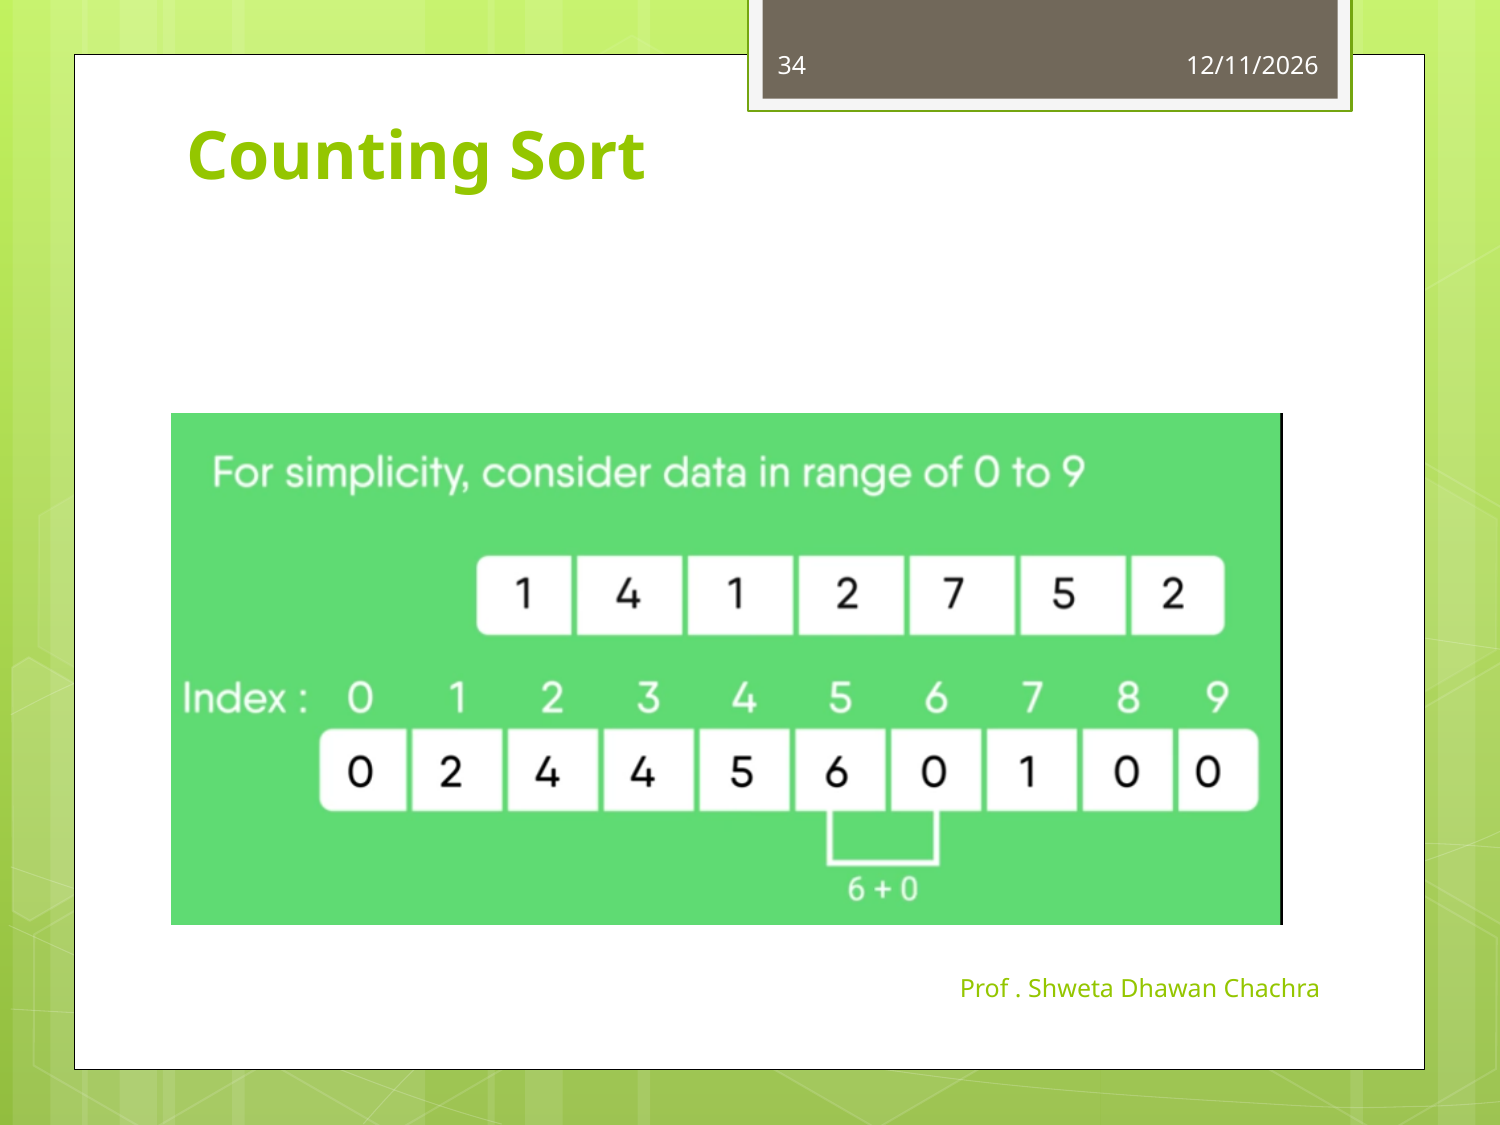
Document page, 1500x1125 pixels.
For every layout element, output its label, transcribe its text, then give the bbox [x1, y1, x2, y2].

footer Prof . Shweta Dhawan Chachra [761, 960, 1336, 1020]
title Counting Sort [171, 113, 1324, 201]
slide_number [983, 36, 1334, 97]
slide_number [1437, 520, 1476, 527]
table_header 6 [0, 299, 11, 306]
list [170, 412, 1284, 926]
table_header 3 [1425, 88, 1437, 93]
table_header 3 [1476, 88, 1500, 93]
slide_number 34 [762, 36, 982, 97]
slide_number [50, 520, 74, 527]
table_header 3 [12, 88, 50, 93]
